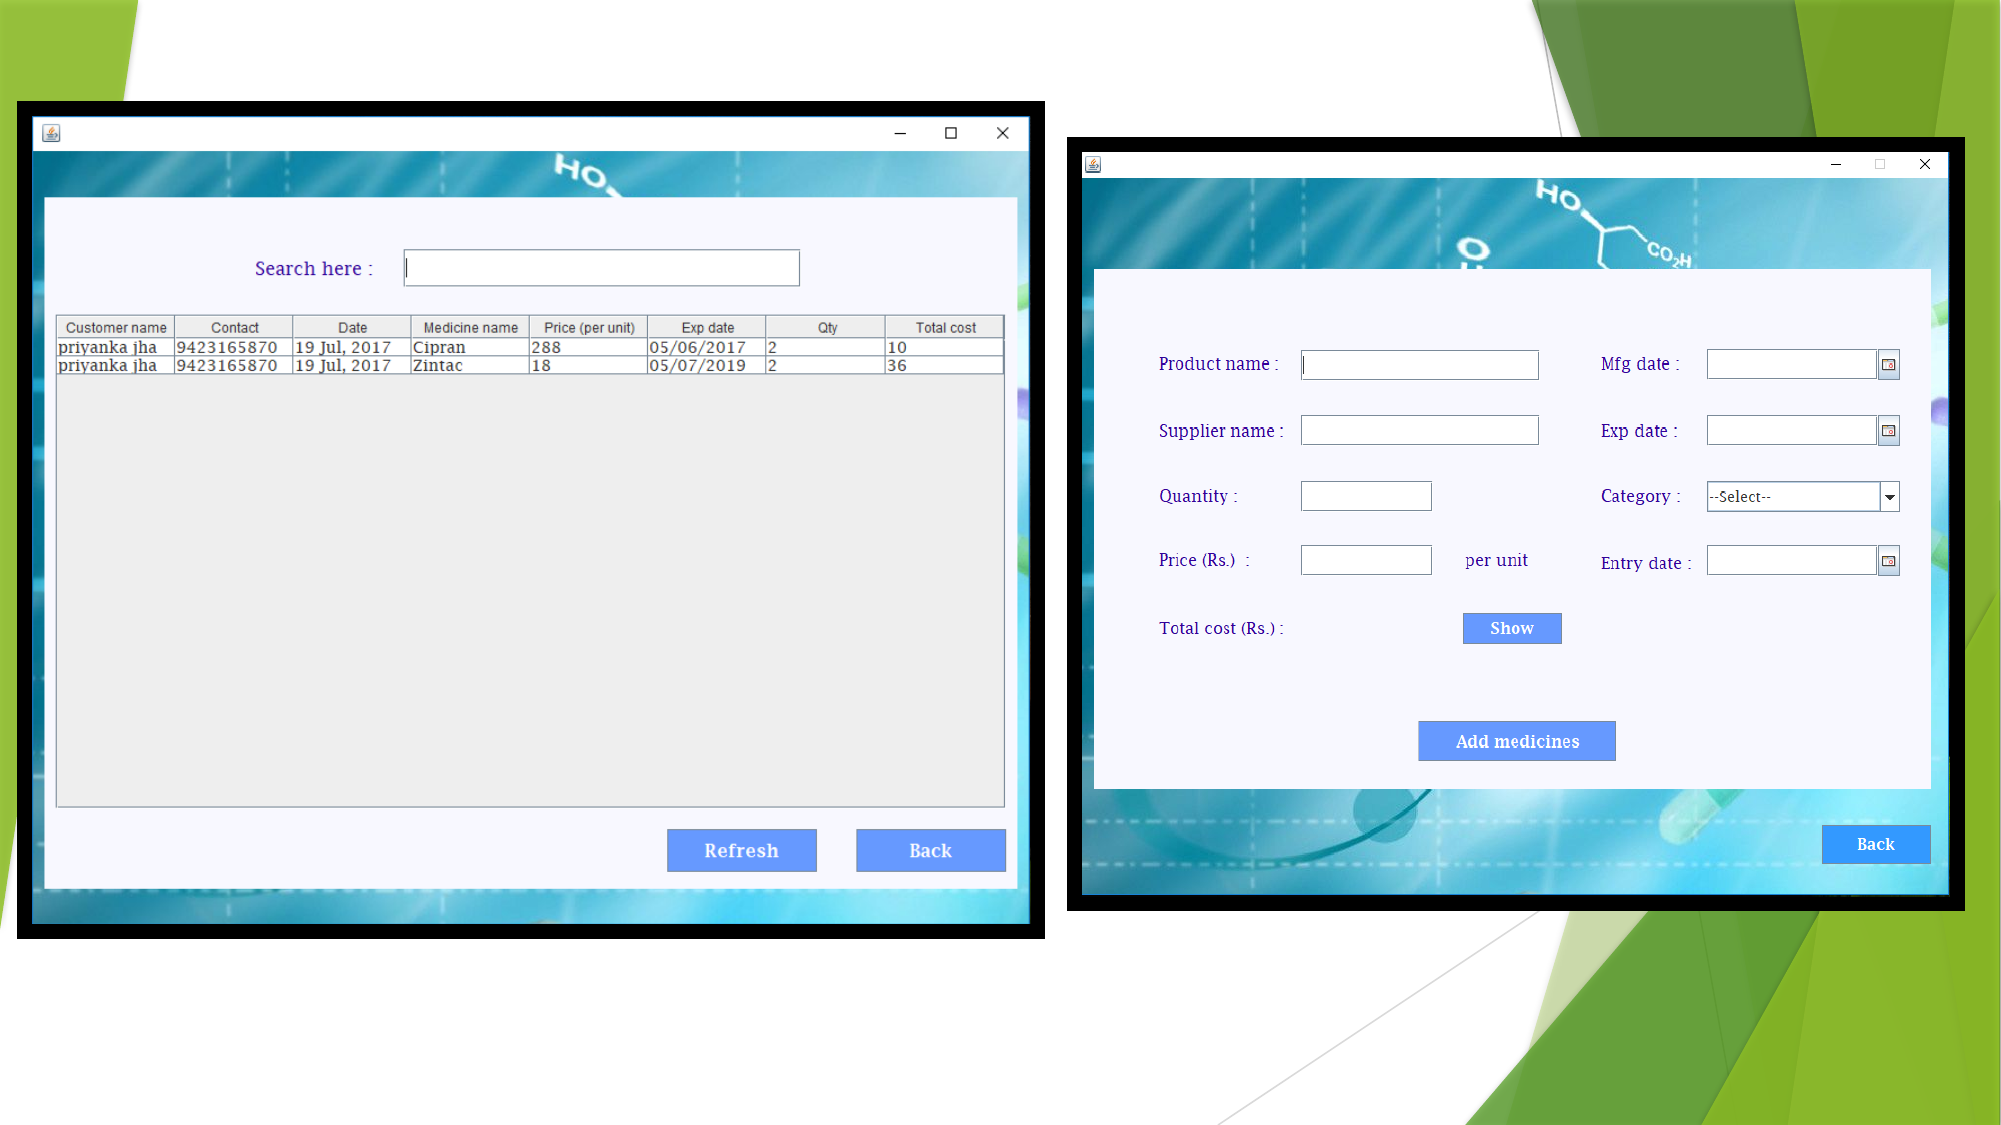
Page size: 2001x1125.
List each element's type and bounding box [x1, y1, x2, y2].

picture [31, 115, 1032, 925]
picture [1081, 151, 1951, 898]
